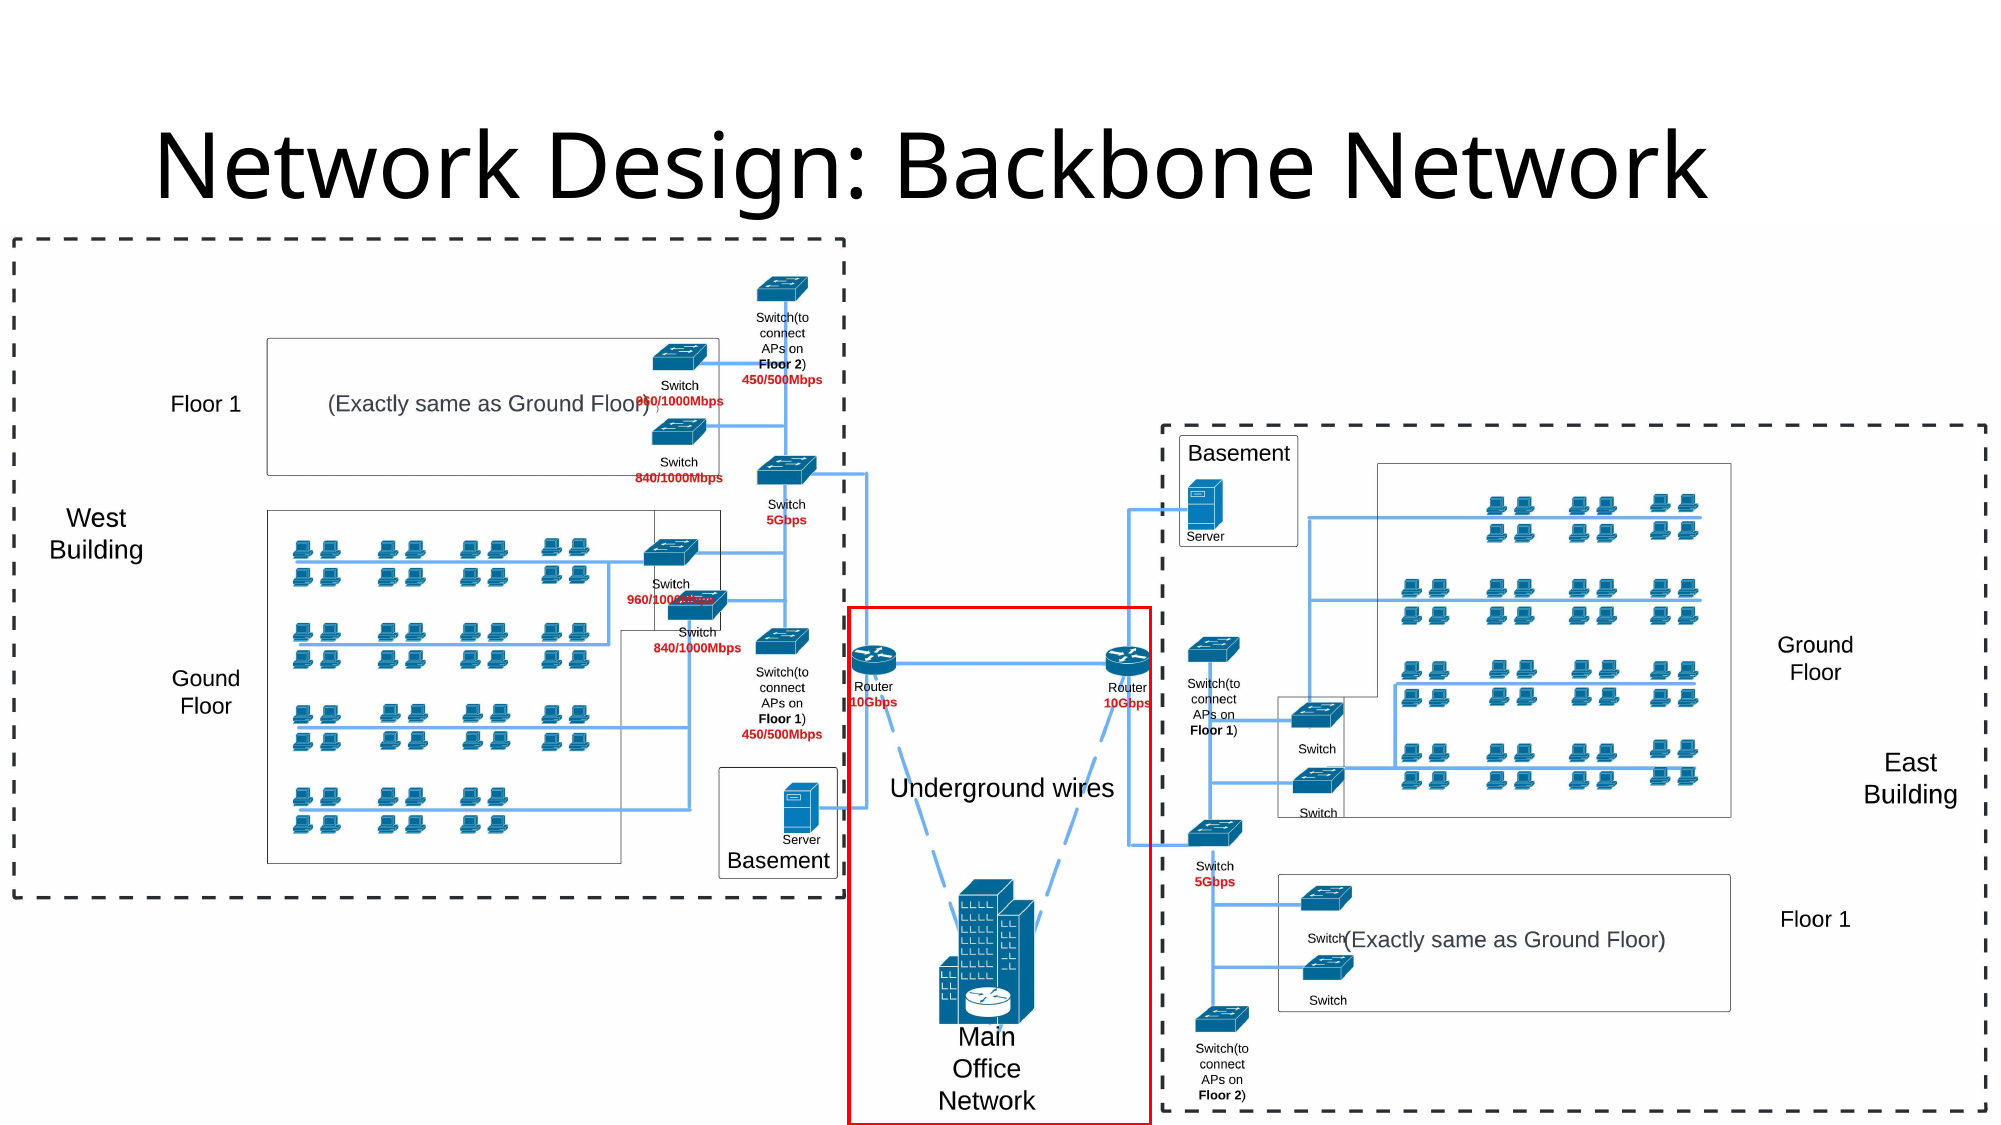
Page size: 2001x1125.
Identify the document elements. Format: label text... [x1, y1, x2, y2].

title Network Design: Backbone Network [137, 59, 1863, 224]
picture [0, 224, 2000, 1125]
